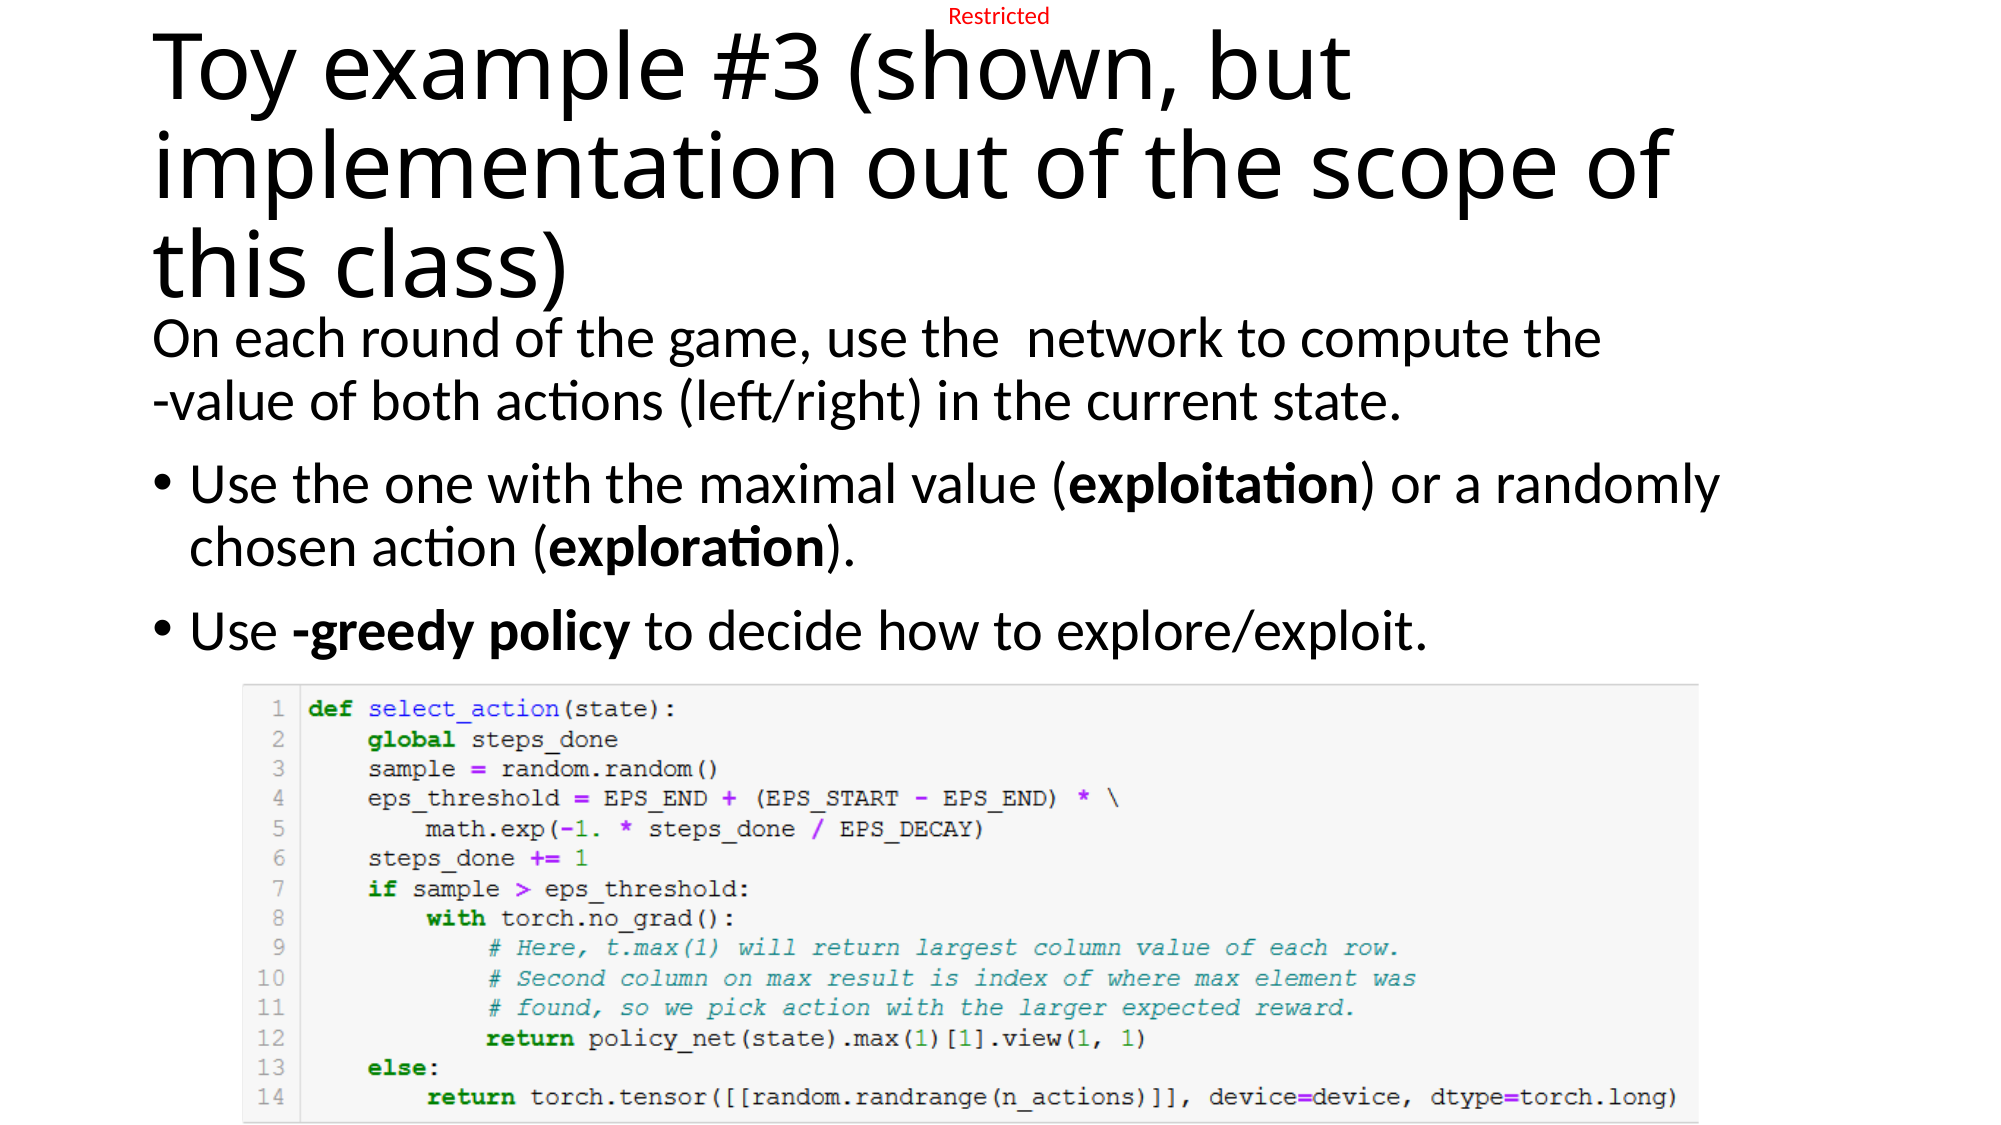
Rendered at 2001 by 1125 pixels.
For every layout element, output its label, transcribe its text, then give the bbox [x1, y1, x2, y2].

title Toy example #3 (shown, but implementation out of the scope of this class) [137, 59, 1863, 278]
picture [242, 674, 1699, 1125]
